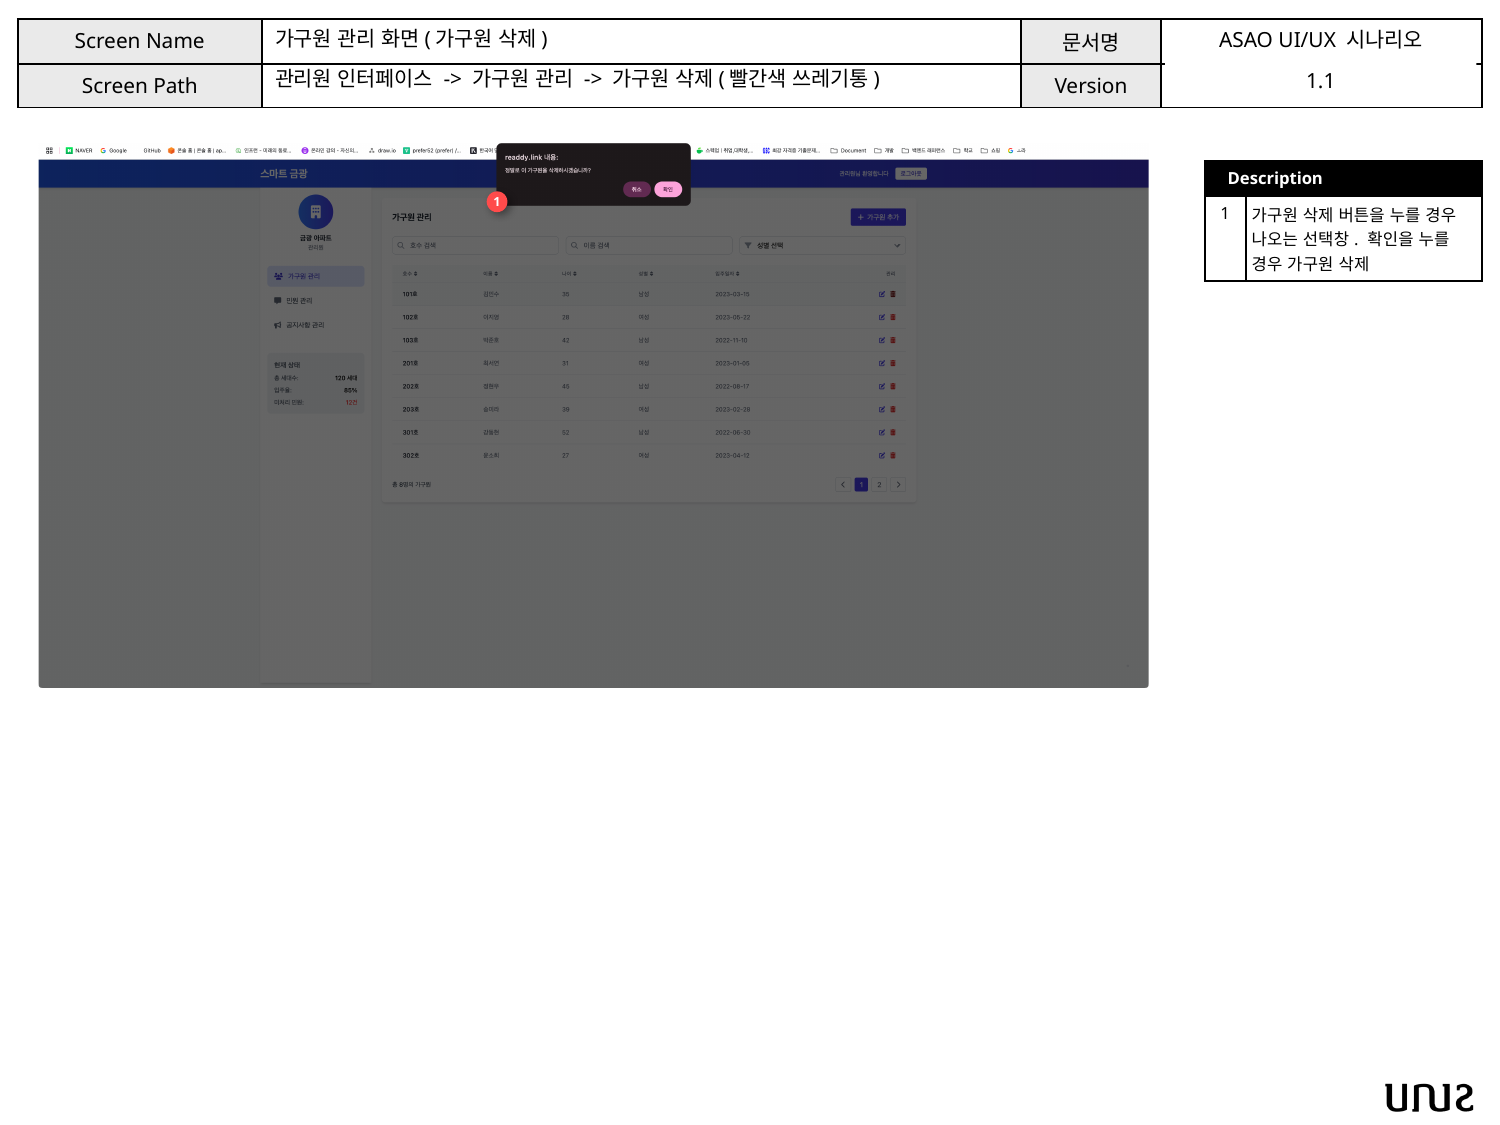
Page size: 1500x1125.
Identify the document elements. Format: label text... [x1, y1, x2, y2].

table_cell 가구원 삭제 버튼을 누를 경우 나오는 선택창. 확인을 누를 경우 가구원 삭제 [1247, 197, 1481, 280]
title 가구원 관리 화면(가구원 삭제) [260, 19, 849, 59]
picture [1376, 1074, 1482, 1121]
table_header Description [1206, 162, 1481, 195]
text_box 관리원 인터페이스 -> 가구원 관리 -> 가구원 삭제(빨간색 쓰레기통) [260, 59, 926, 100]
text_box ASAO UI/UX 시나리오 [1164, 19, 1477, 58]
text_box 1.1 [1164, 61, 1477, 99]
picture [38, 143, 1149, 688]
table_cell 1 [1206, 197, 1245, 280]
